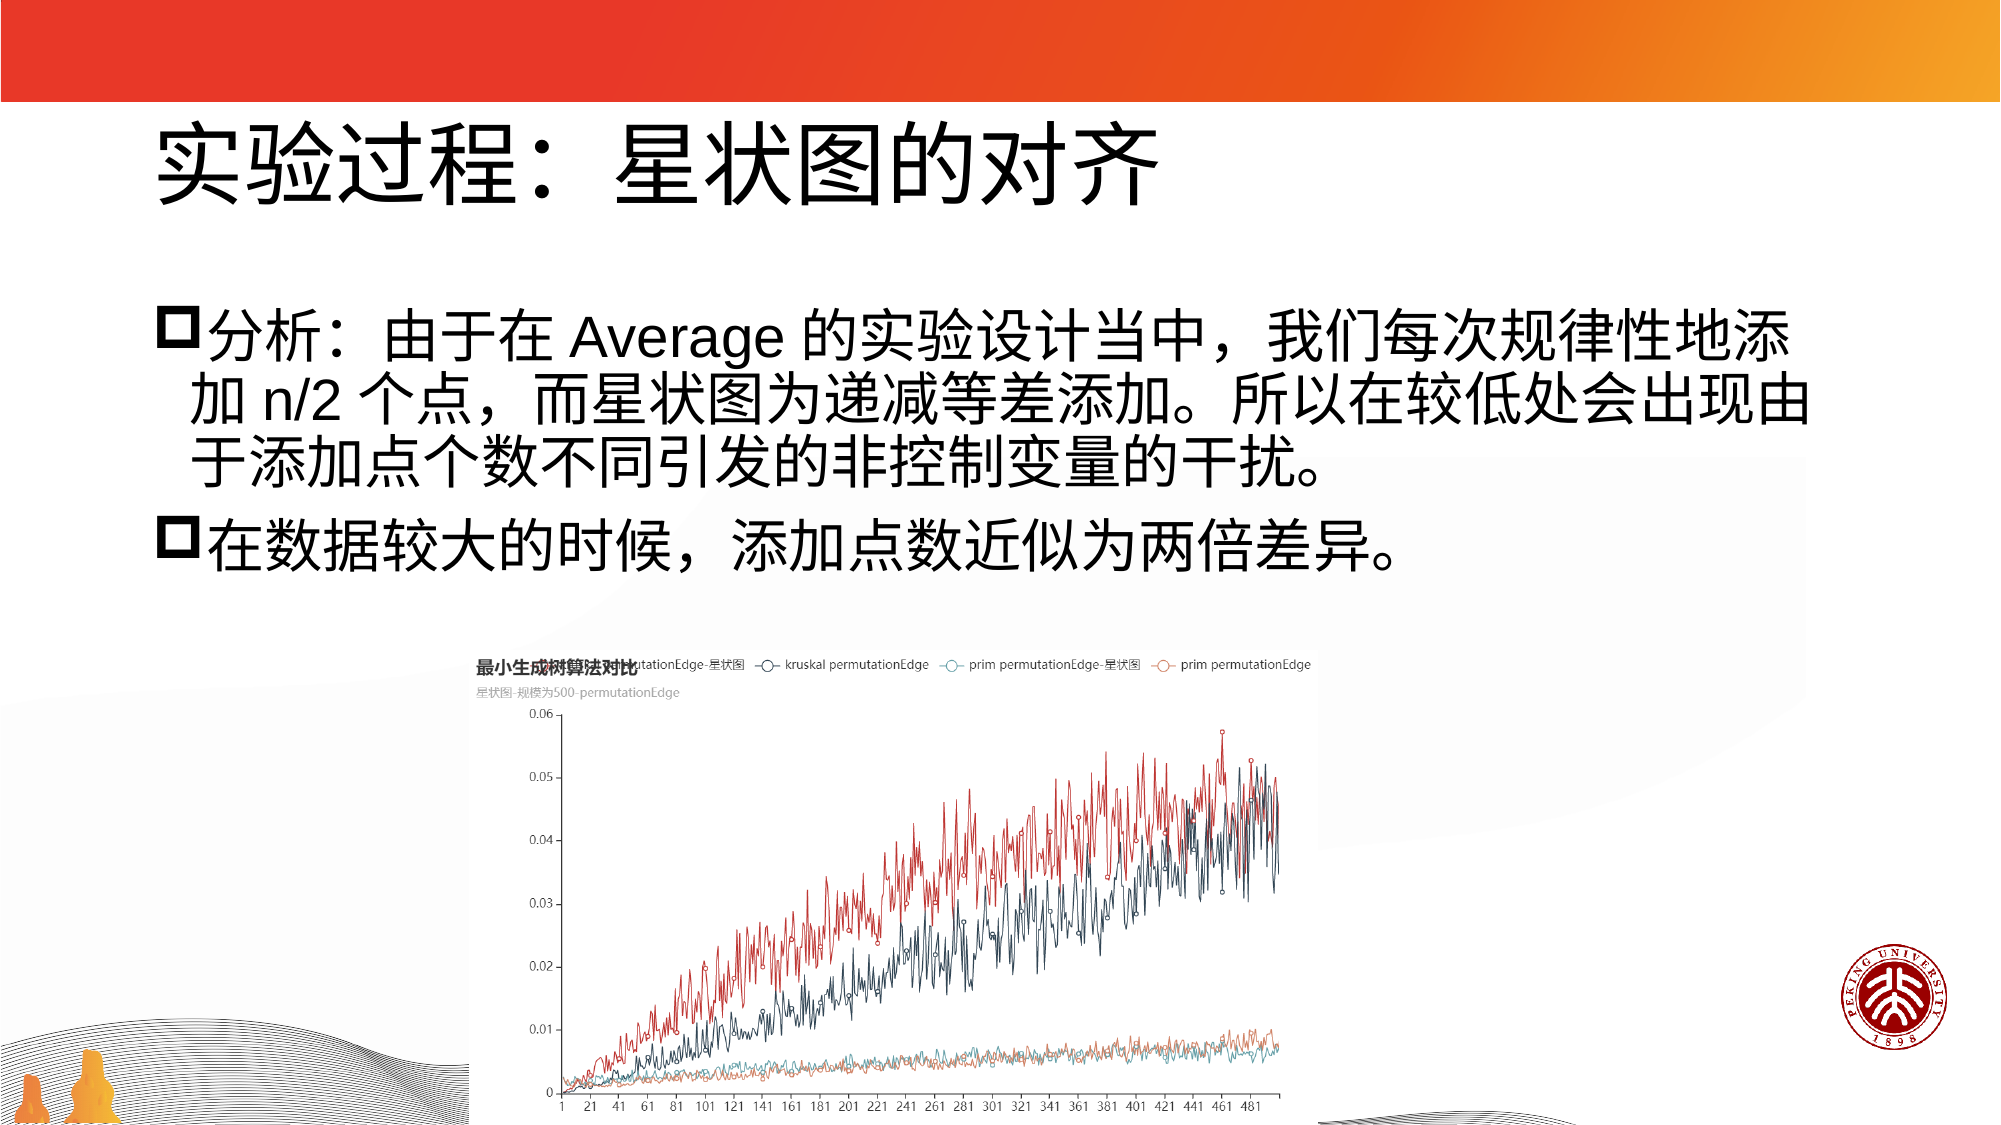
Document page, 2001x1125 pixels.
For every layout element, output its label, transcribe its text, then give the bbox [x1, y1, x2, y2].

picture [0, 0, 2000, 102]
title 实验过程：星状图的对齐 [137, 59, 1863, 278]
picture [1841, 944, 1947, 1050]
list 分析：由于在Average的实验设计当中，我们每次规律性地添加n/2个点，而星状图为递减等差添加。所以在较低处会出现由于添加点个数不同引发的非控制变量的干扰。 在数据较大的时候，添加点数近似为两倍差异。 [137, 299, 1844, 1014]
picture [0, 457, 1806, 1125]
